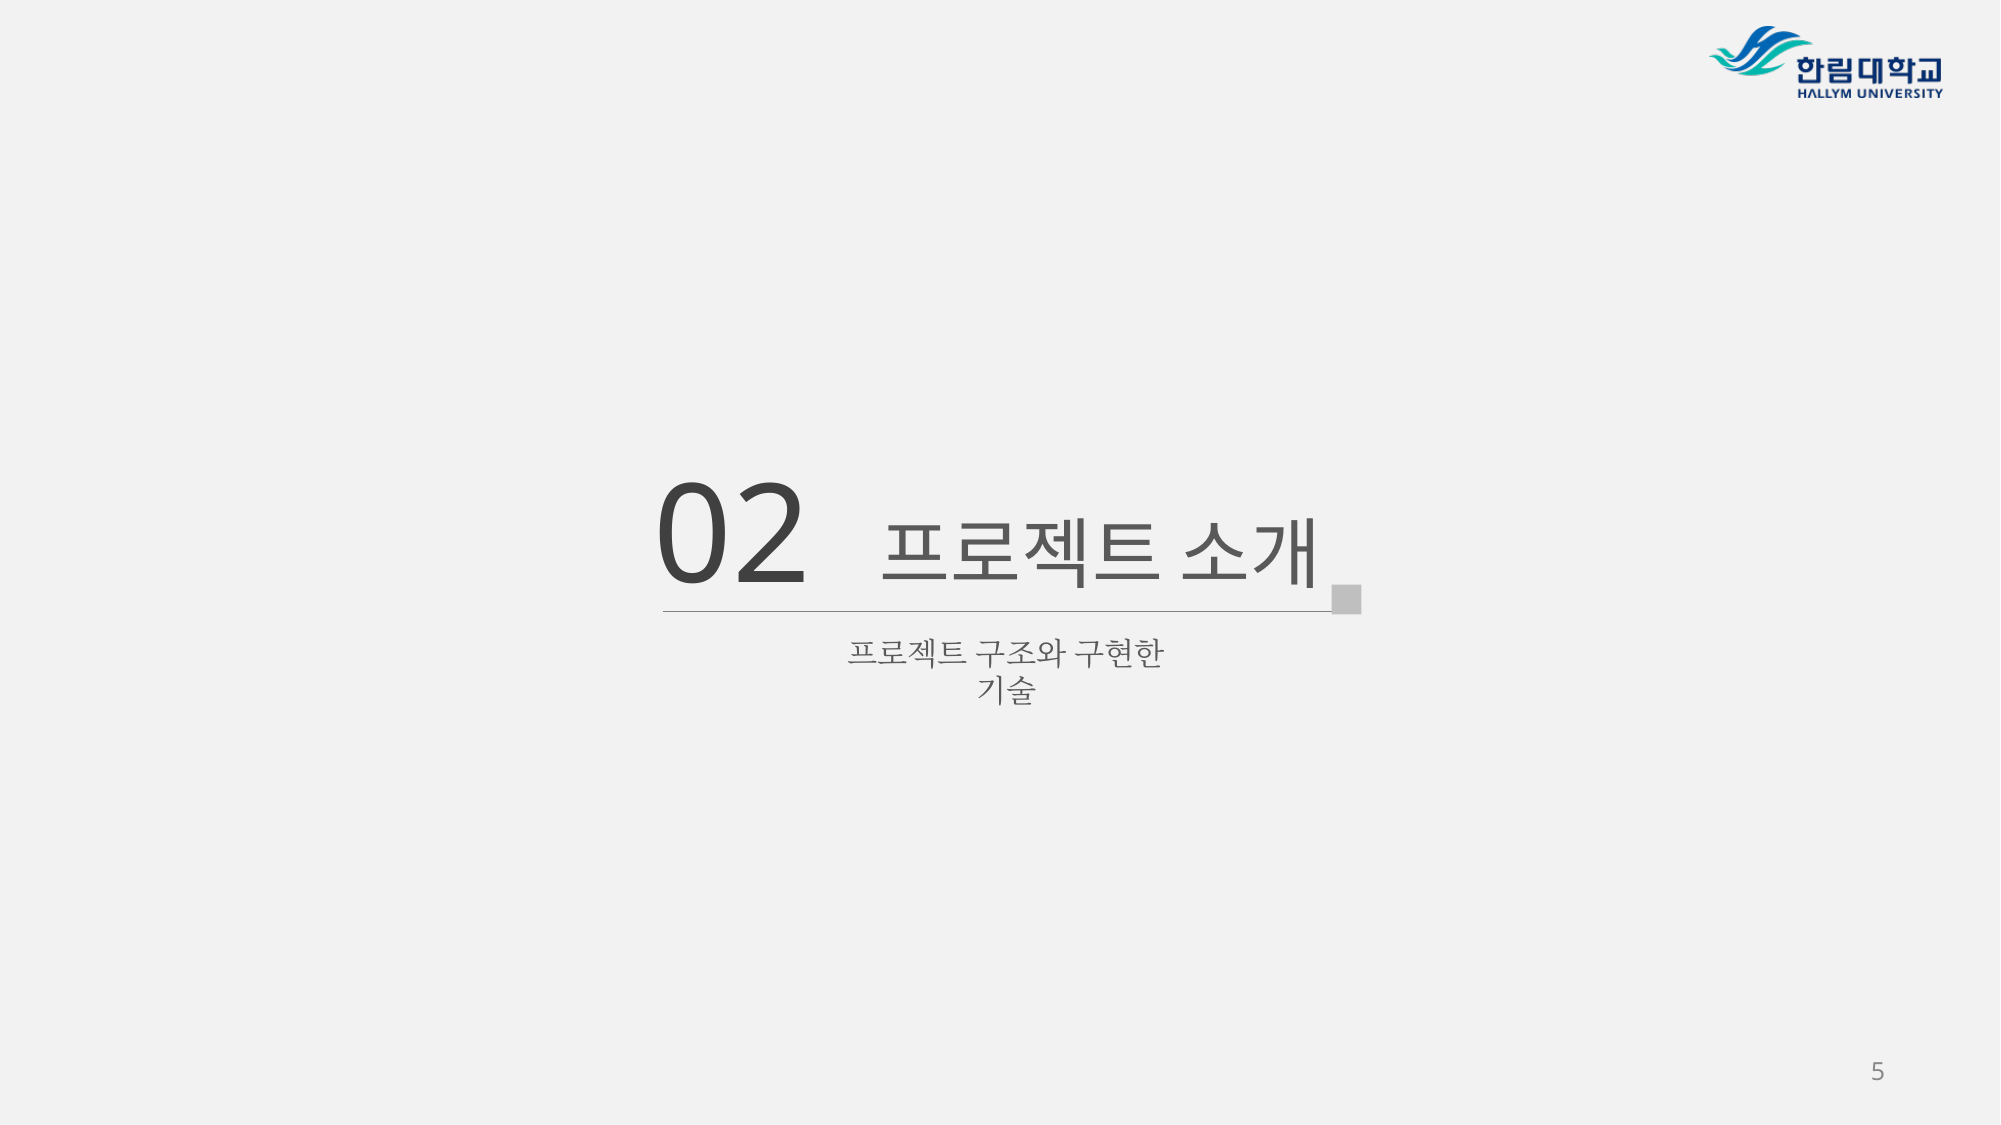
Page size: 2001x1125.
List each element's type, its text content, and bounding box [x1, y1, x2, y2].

slide_number 5 [1433, 1042, 1900, 1103]
text_box 02 프로젝트 소개 [638, 437, 1338, 618]
text_box [1331, 584, 1362, 615]
text_box 프로젝트 구조와 구현한 기술 [798, 620, 1215, 725]
picture [1709, 26, 1944, 98]
